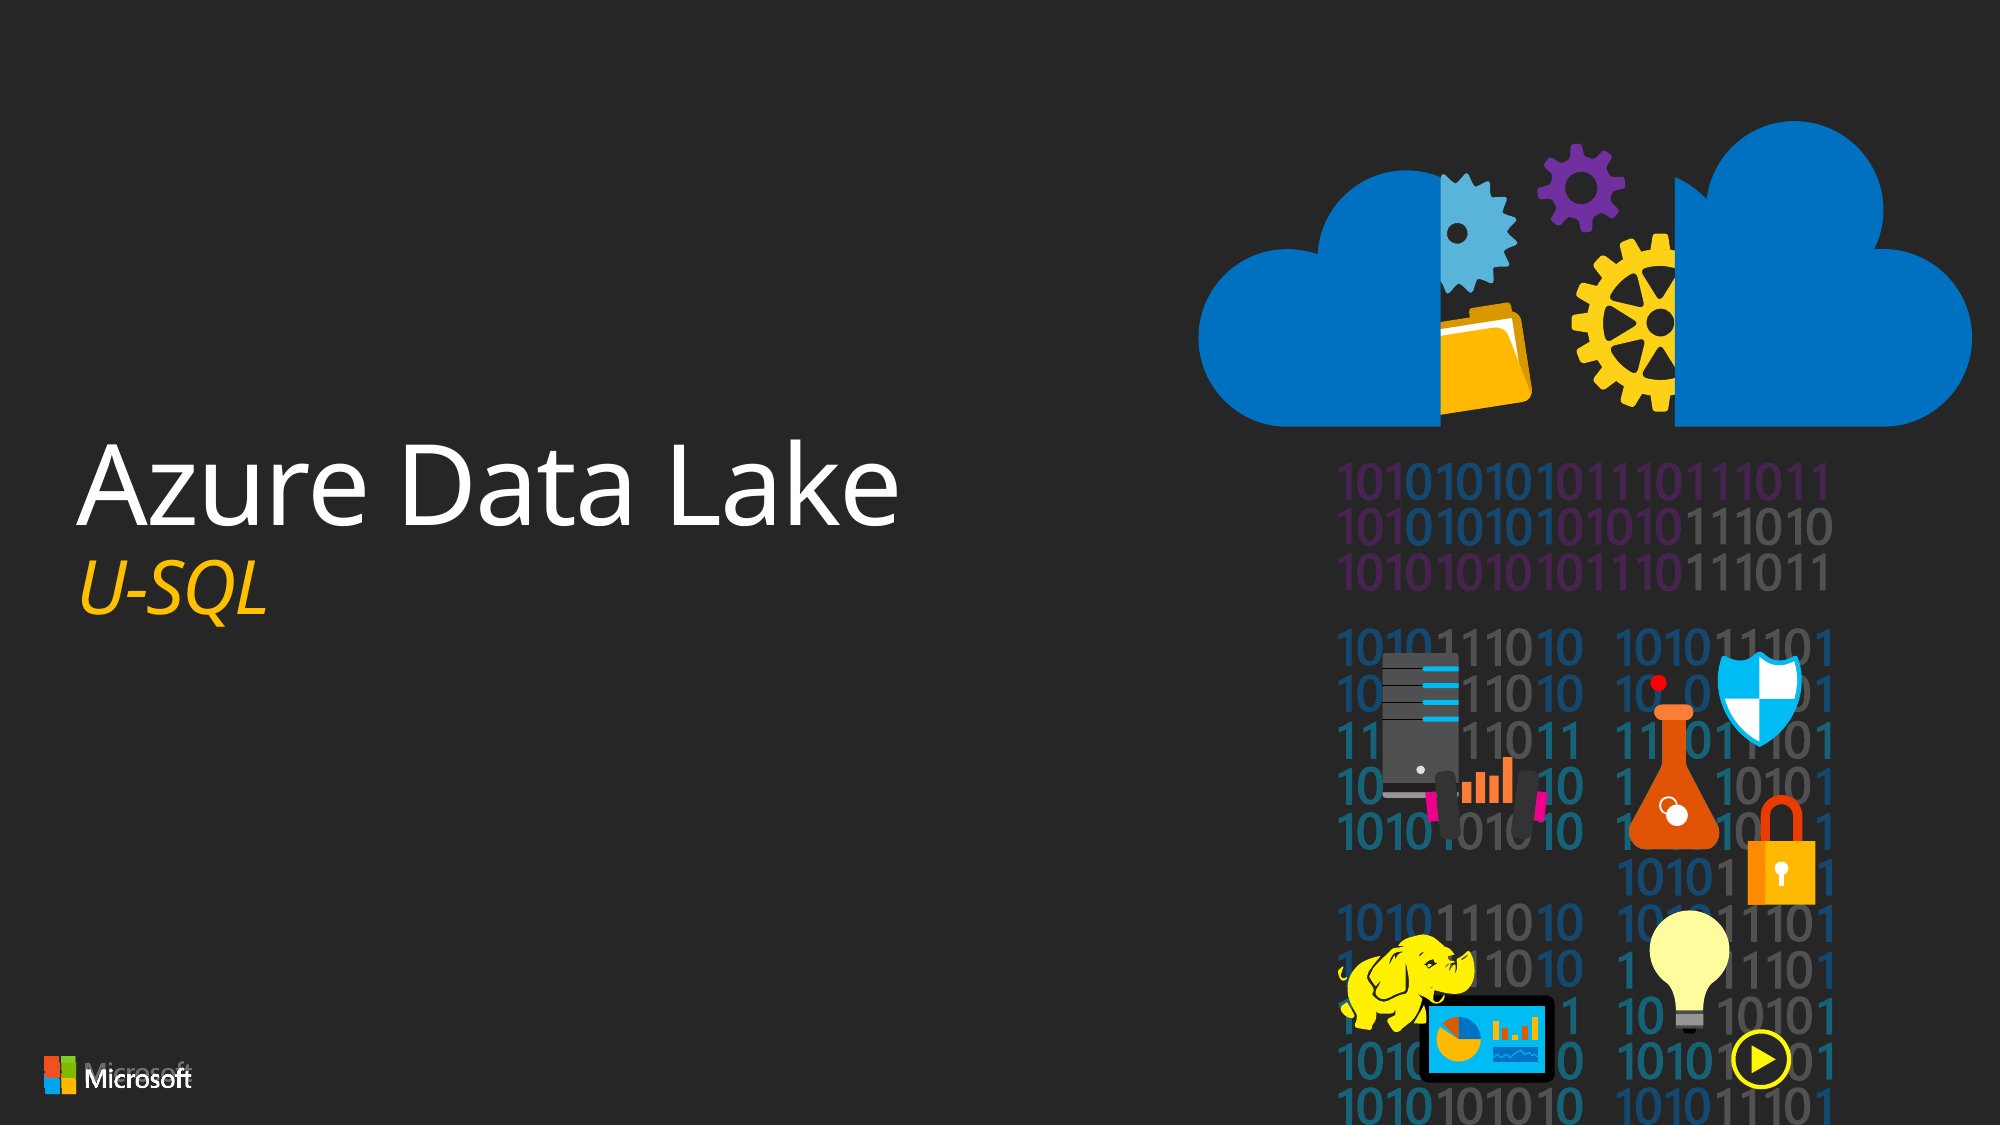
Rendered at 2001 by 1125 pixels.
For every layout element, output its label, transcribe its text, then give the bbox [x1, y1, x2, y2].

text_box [1337, 462, 1833, 1125]
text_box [1198, 120, 1973, 427]
picture [44, 1056, 192, 1095]
title Azure Data Lake U-SQL [52, 413, 1317, 708]
